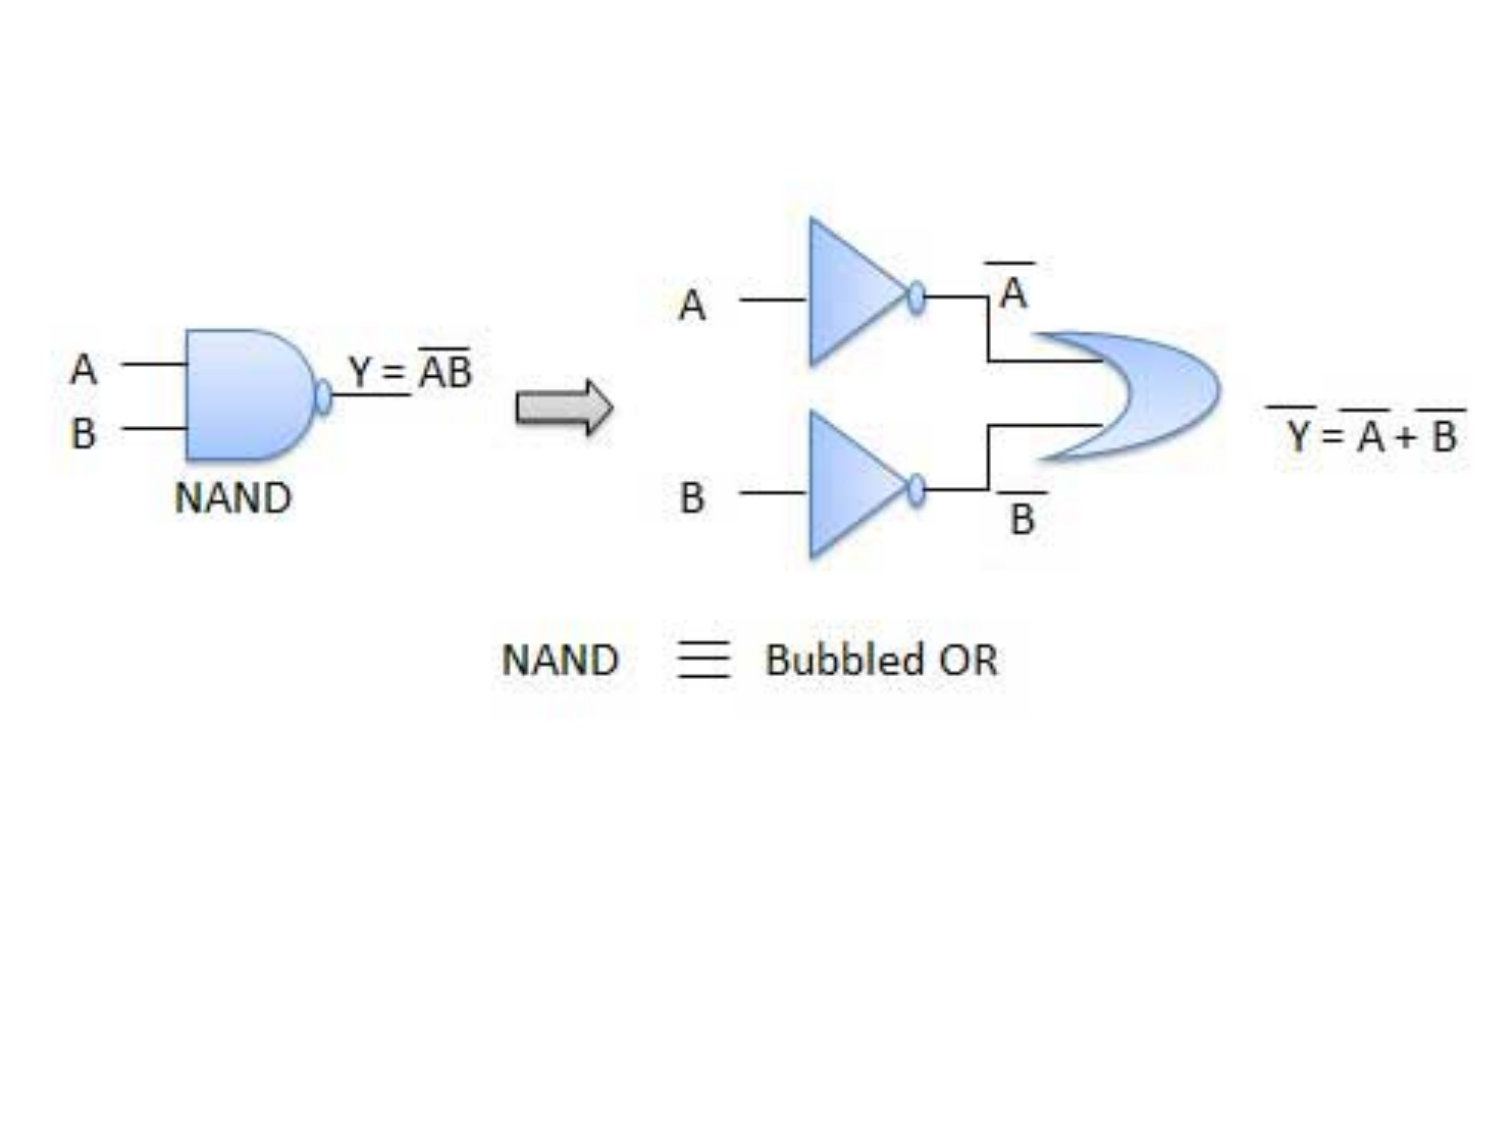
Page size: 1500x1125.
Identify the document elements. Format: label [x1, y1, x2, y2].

list [0, 125, 1500, 729]
